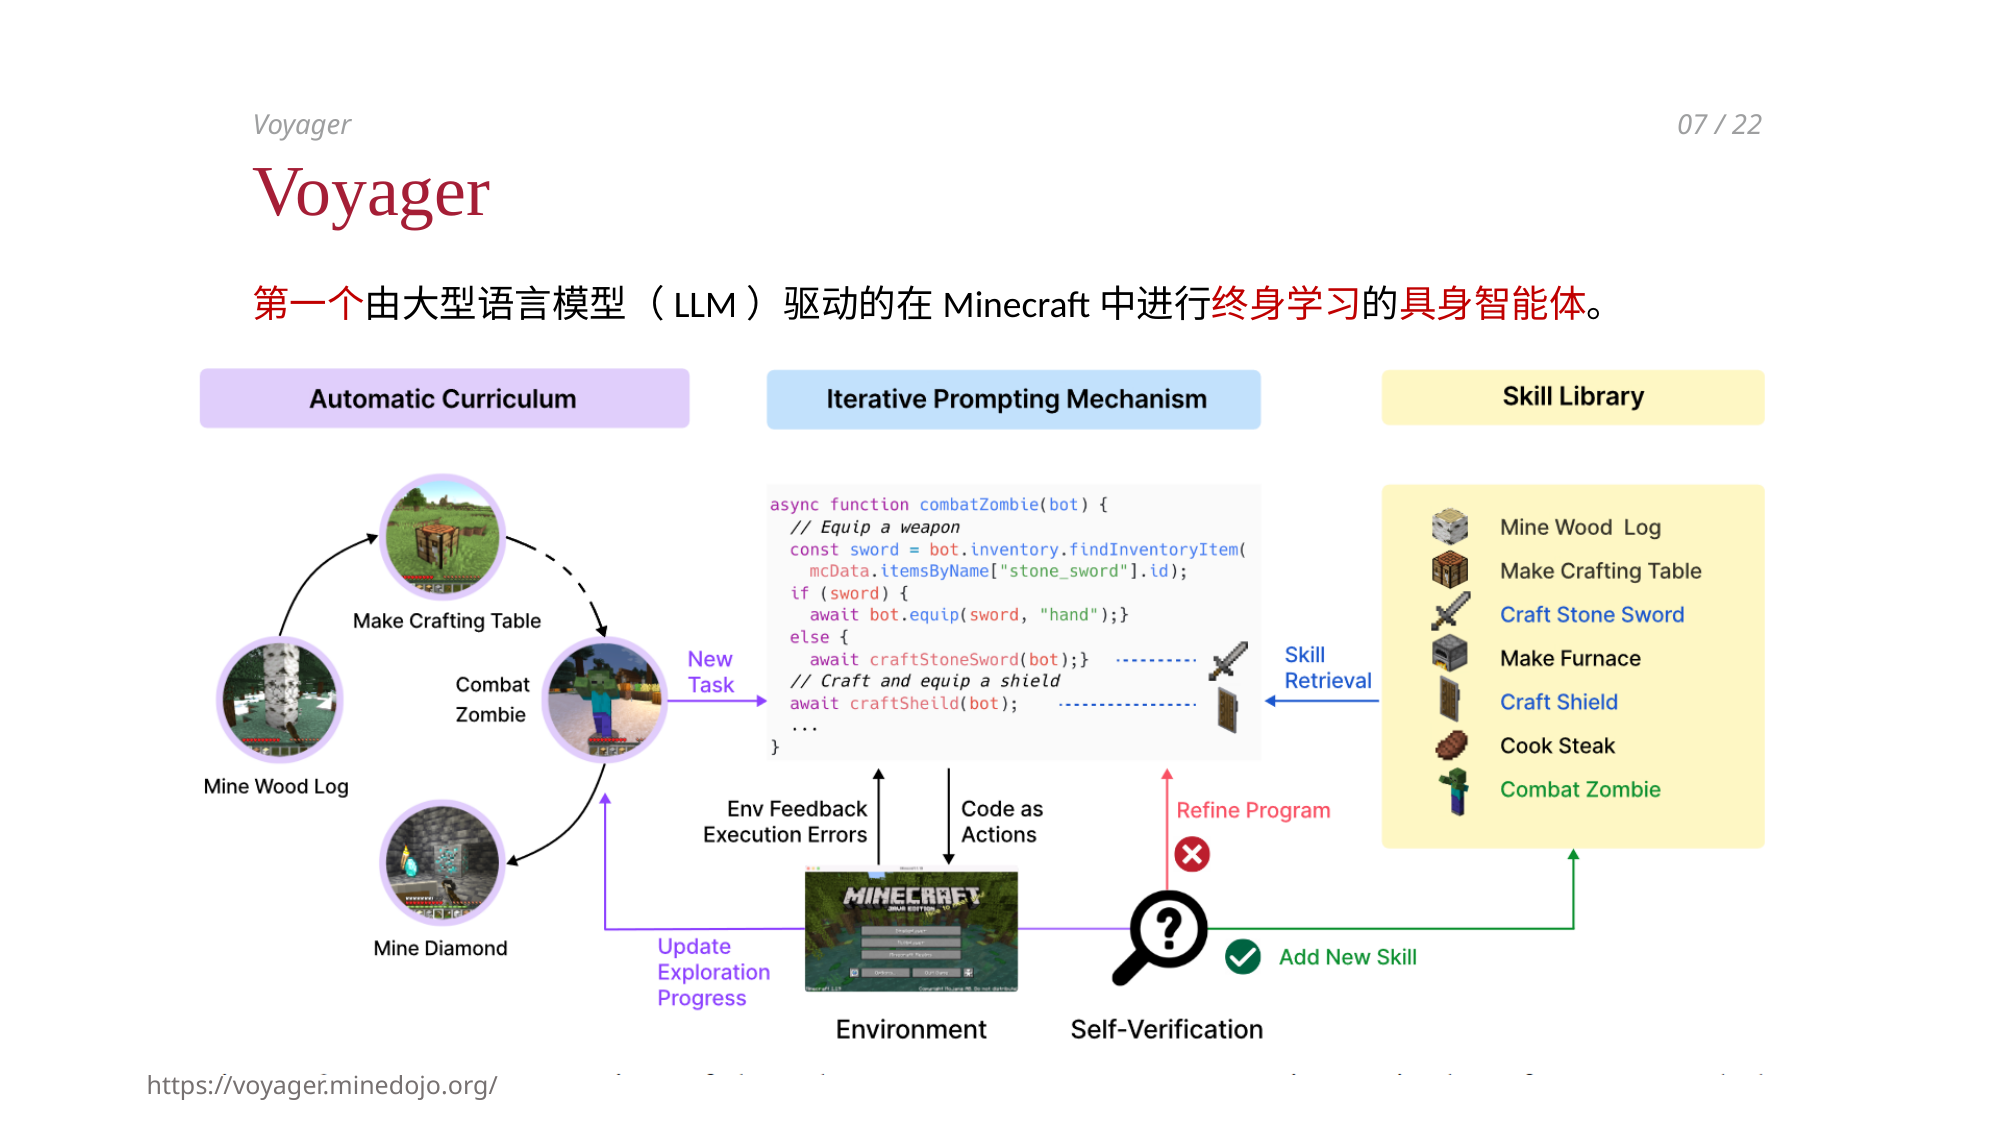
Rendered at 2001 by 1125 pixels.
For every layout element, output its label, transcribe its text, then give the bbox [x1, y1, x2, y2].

picture [180, 341, 1820, 1075]
text_box https://voyager.minedojo.org/ [131, 1047, 913, 1112]
text_box 第一个由大型语言模型（LLM）驱动的在Minecraft中进行终身学习的具身智能体。 [237, 272, 1651, 333]
text_box Voyager [237, 111, 713, 147]
text_box Voyager [237, 168, 1769, 238]
text_box 07 / 22 [1585, 111, 1777, 147]
